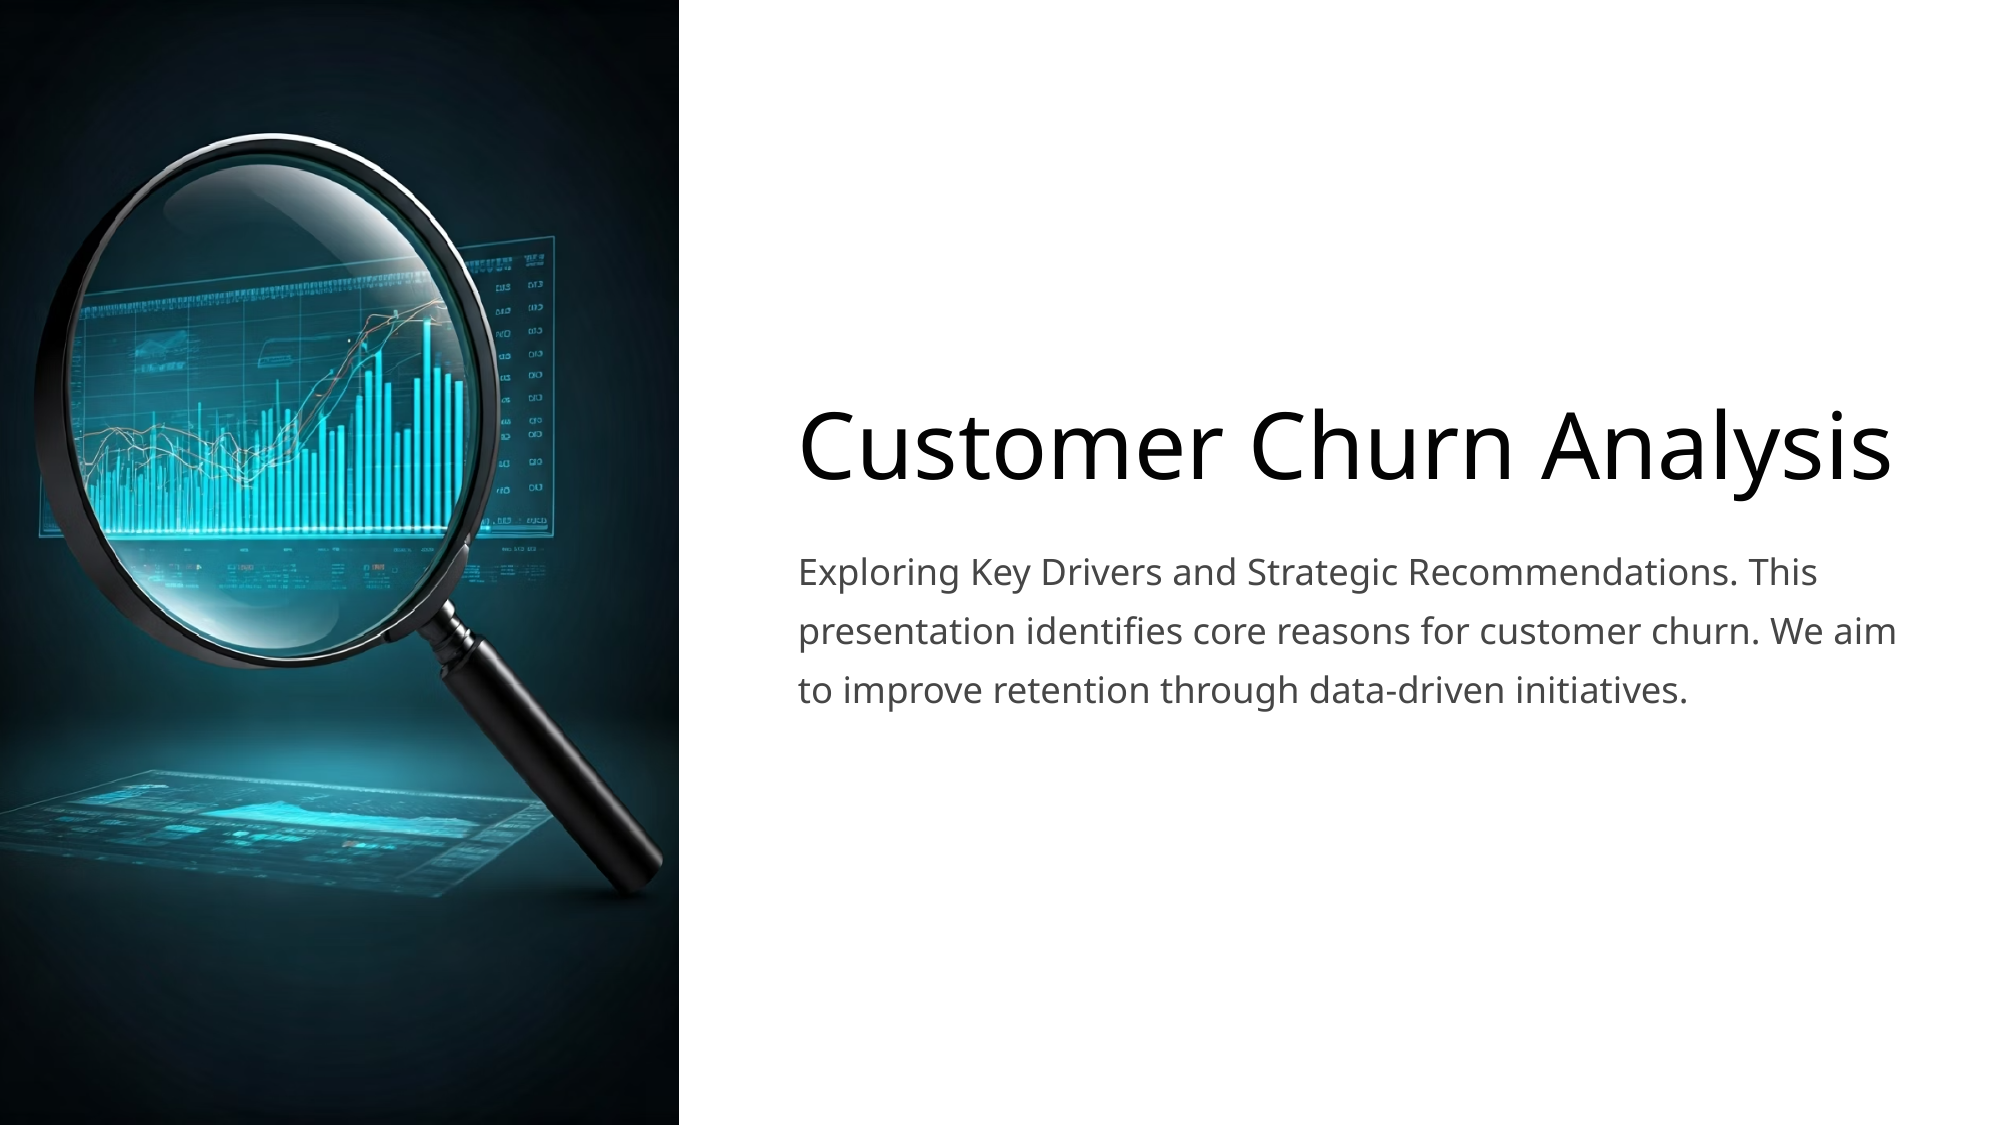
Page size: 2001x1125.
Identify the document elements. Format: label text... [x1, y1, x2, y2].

picture [0, 0, 679, 1125]
text_box Customer Churn Analysis [783, 375, 1943, 506]
text_box Exploring Key Drivers and Strategic Recommendations. This presentation identifies core reasons for customer churn. We aim to improve retention through data-driven initiatives. [783, 525, 1943, 719]
